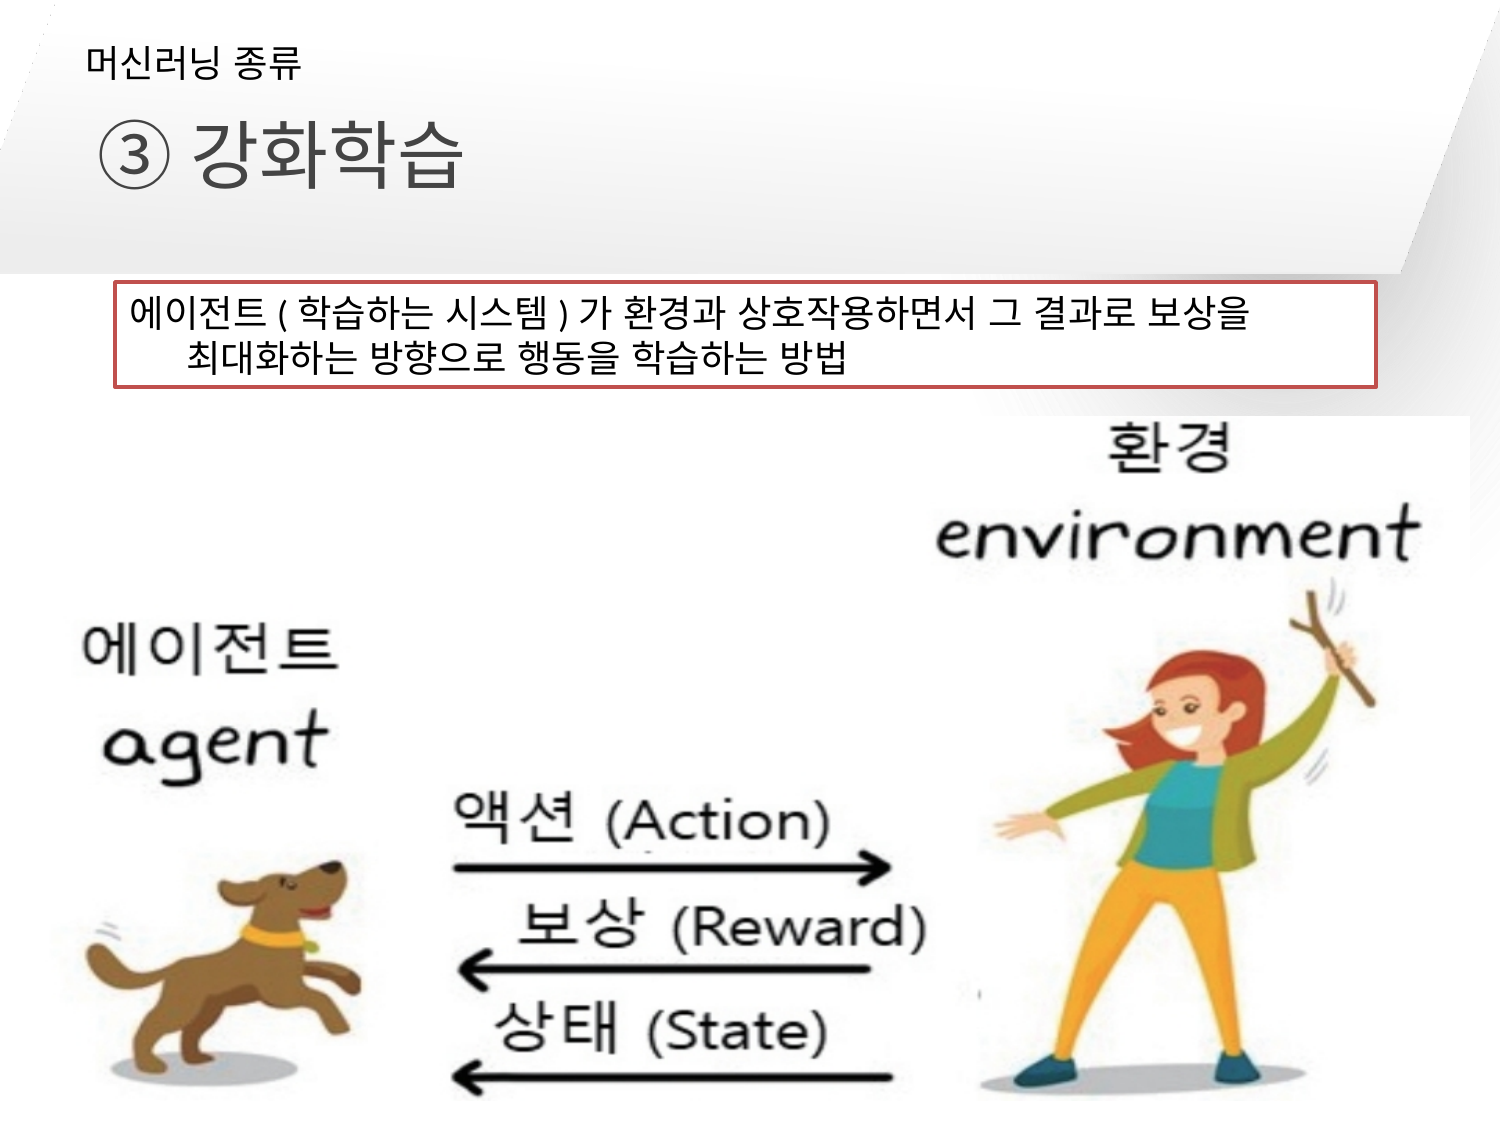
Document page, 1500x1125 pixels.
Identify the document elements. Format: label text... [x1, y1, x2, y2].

picture [0, 0, 1500, 1101]
text_box 에이전트(학습하는 시스템)가 환경과 상호작용하면서 그 결과로 보상을 최대화하는 방향으로 행동을 학습하는 방법 [113, 285, 913, 389]
